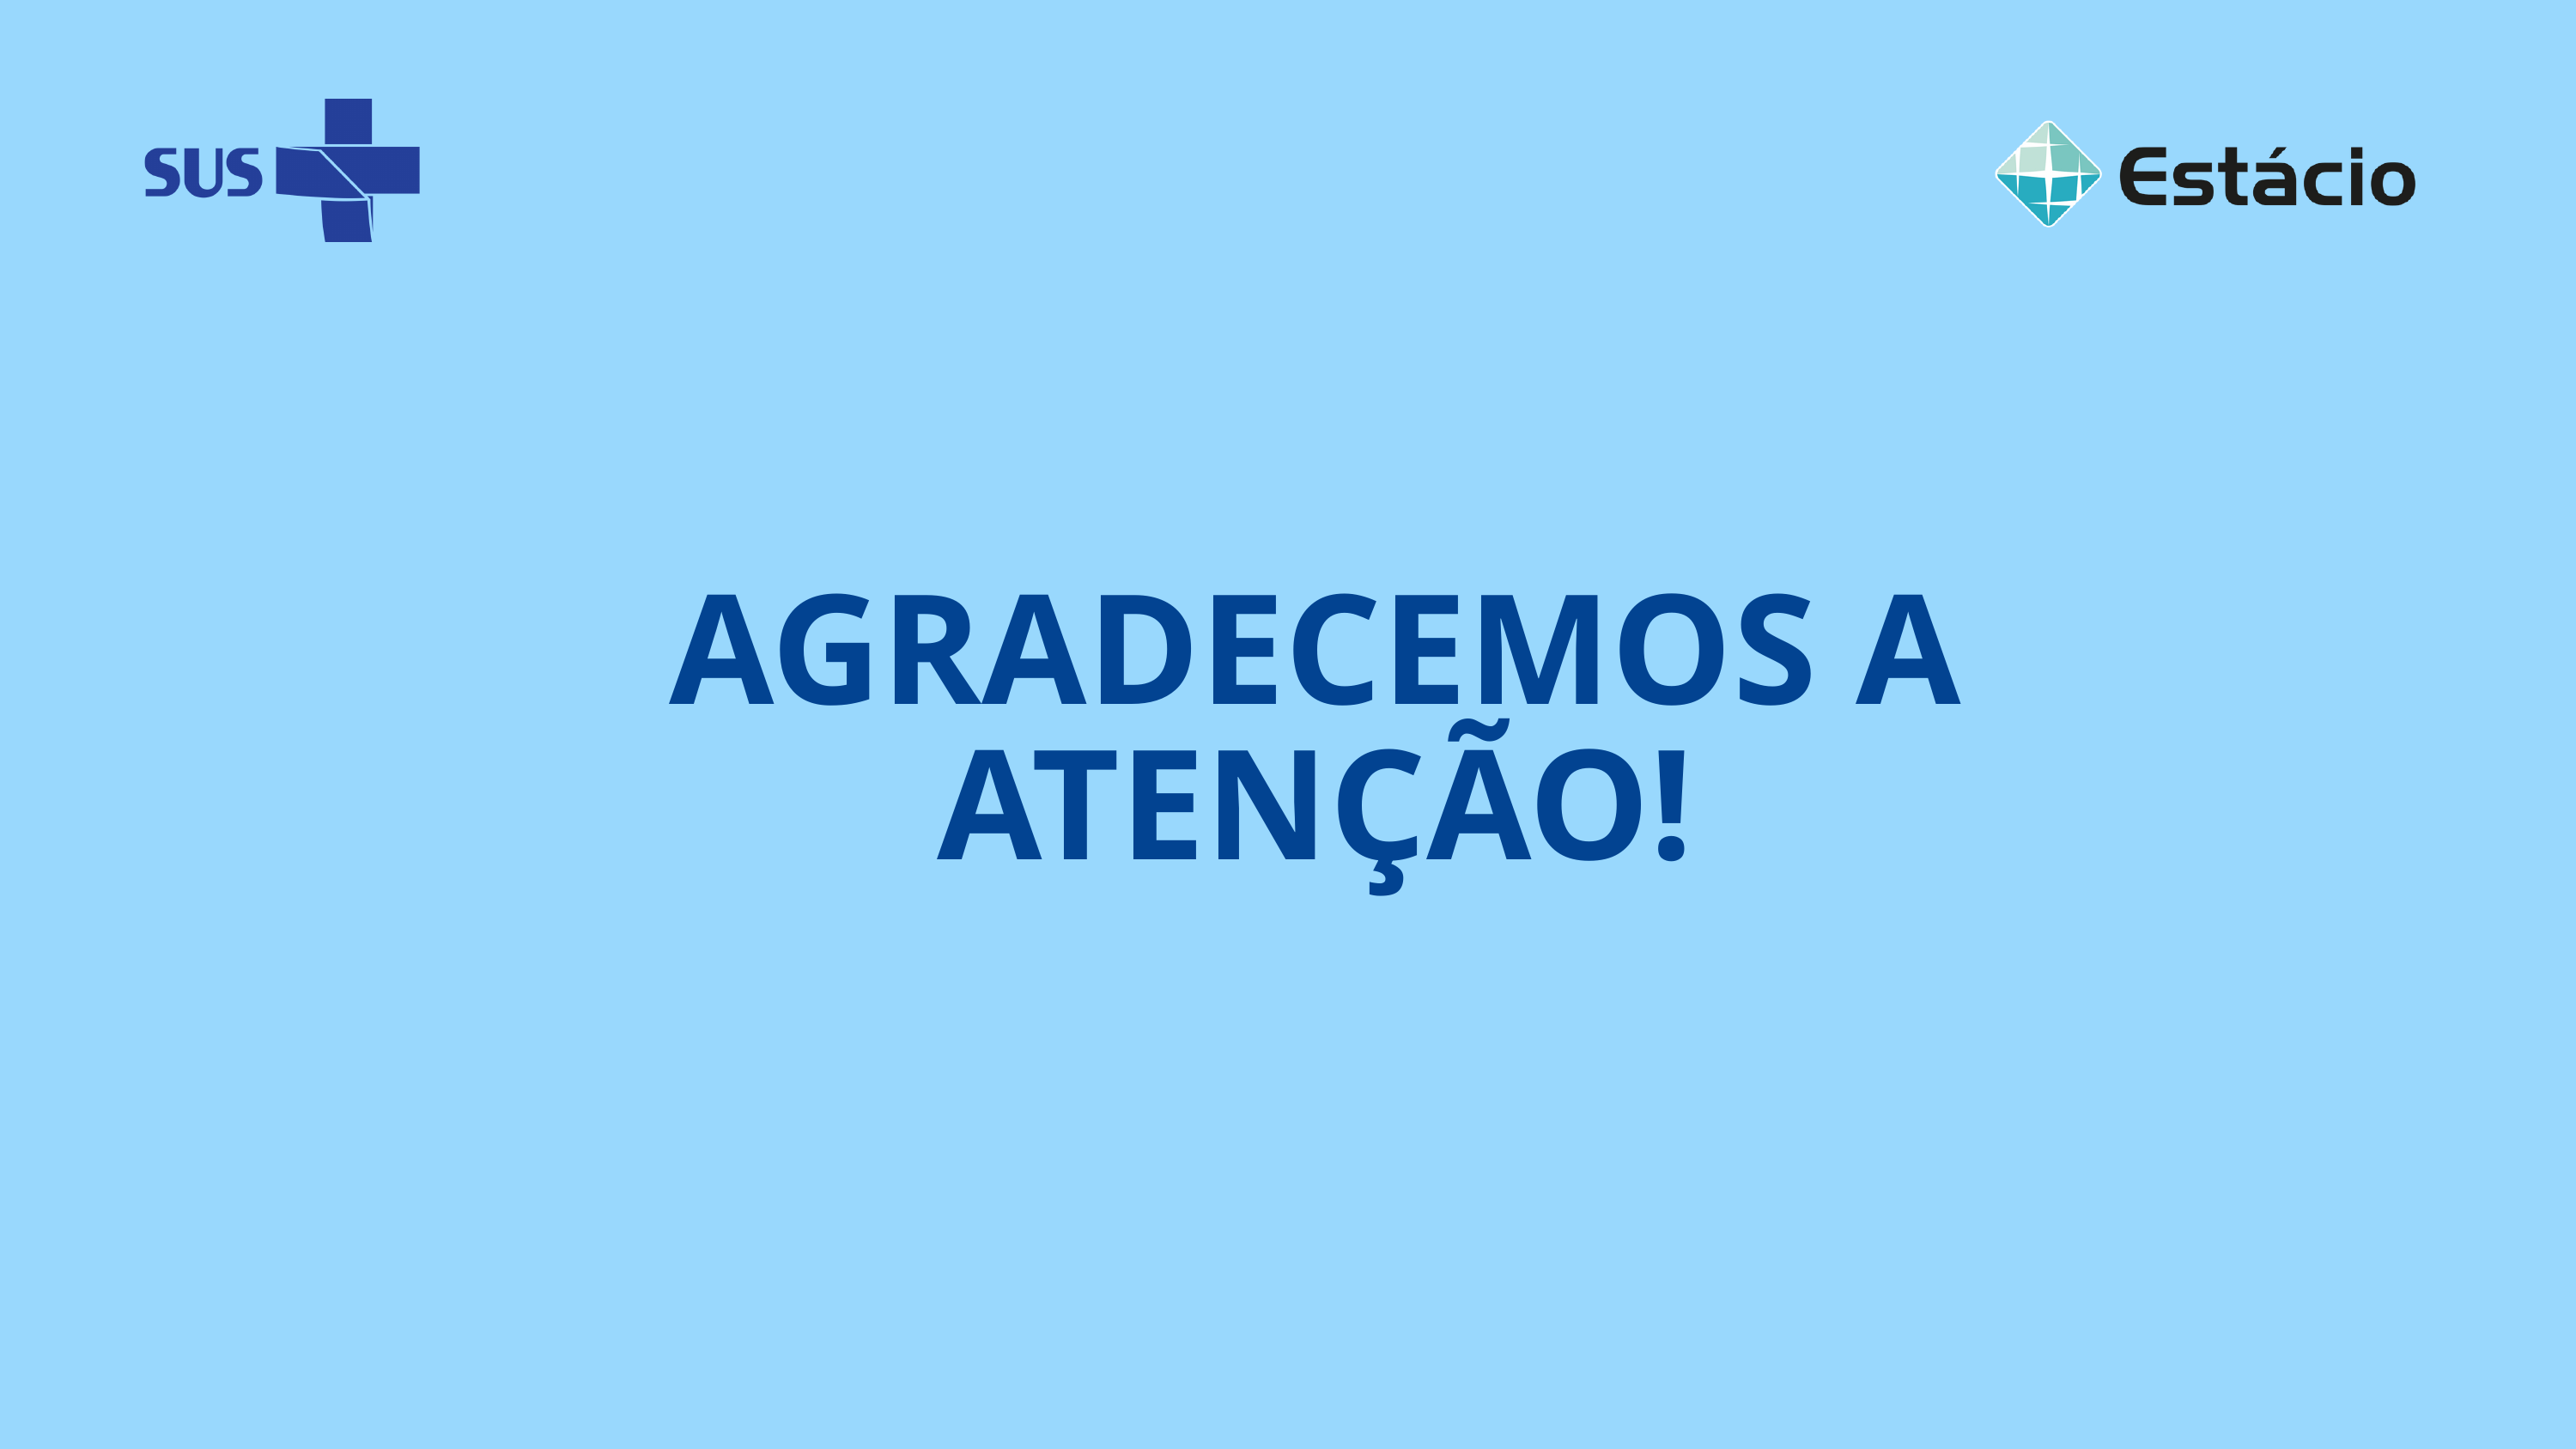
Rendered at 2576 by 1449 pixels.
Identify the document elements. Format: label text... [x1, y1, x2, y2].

text_box [144, 99, 420, 242]
text_box AGRADECEMOS A ATENÇÃO! [511, 579, 2120, 890]
text_box [1984, 108, 2432, 233]
